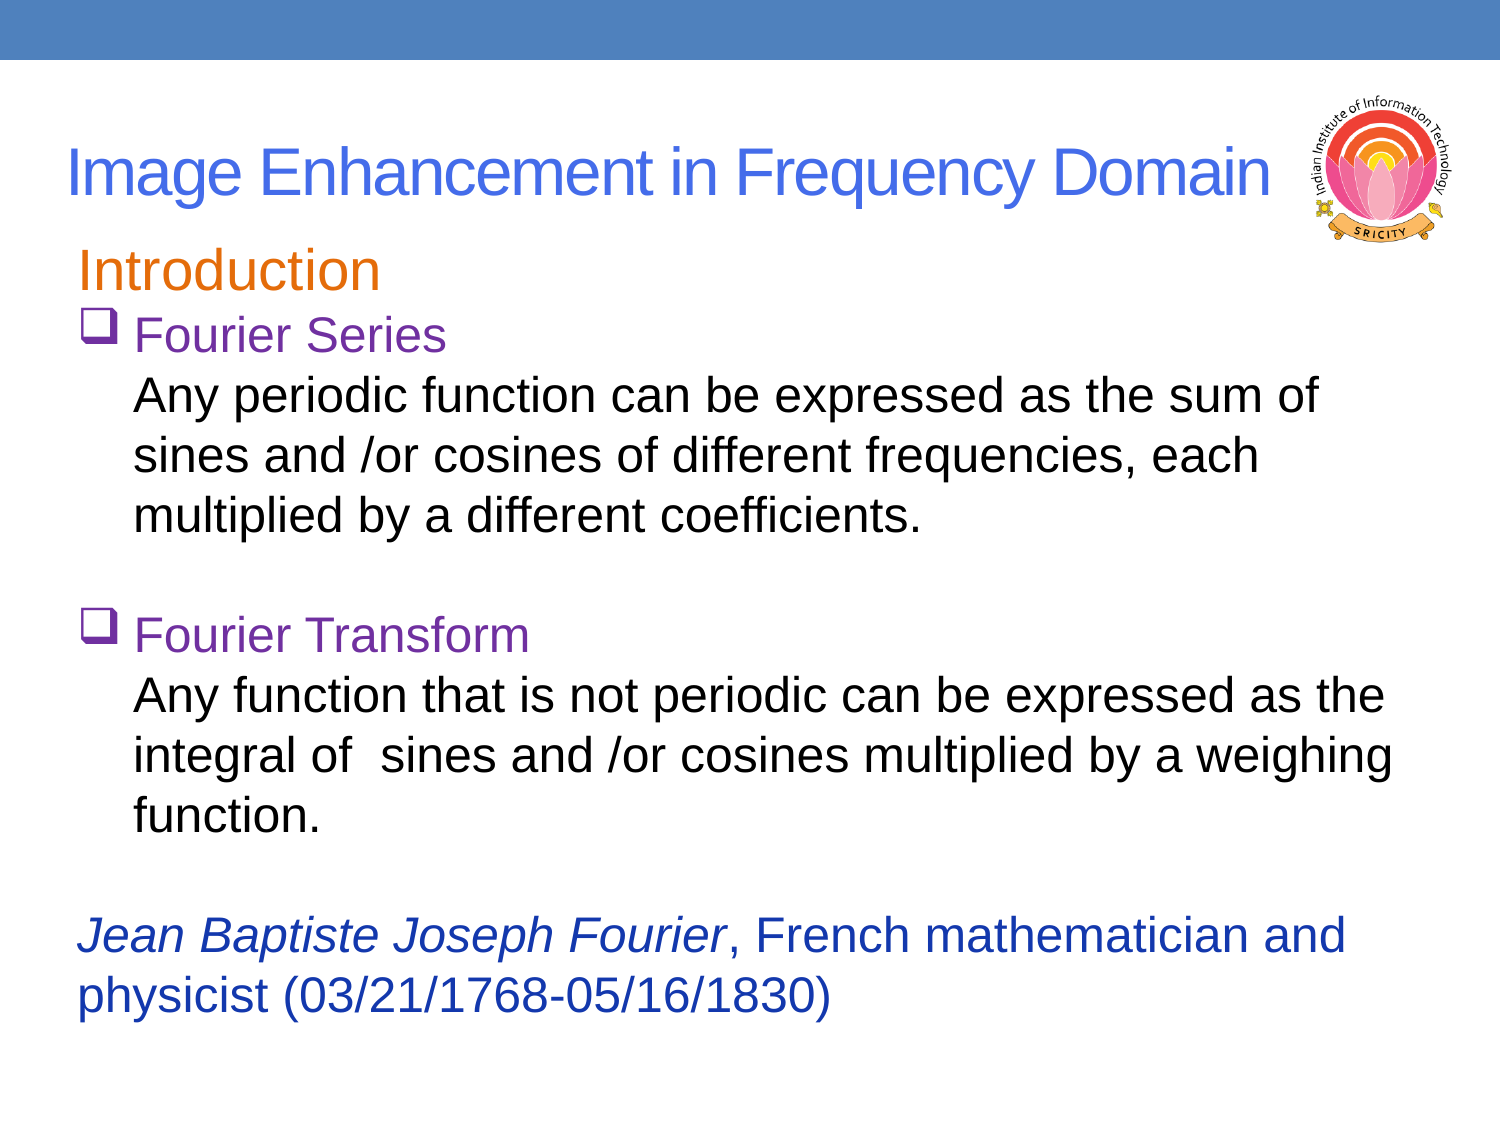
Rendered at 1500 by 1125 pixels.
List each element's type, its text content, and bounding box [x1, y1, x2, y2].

text_box Introduction Fourier Series Any periodic function can be expressed as the sum of sines and /or cosines of different frequencies, each multiplied by a different coefficients. Fourier Transform Any function that is not periodic can be expressed as the integral of sines and /or cosines multiplied by a weighing function. Jean Baptiste Joseph Fourier, French mathematician and physicist (03/21/1768-05/16/1830) [62, 224, 1413, 1030]
title Image Enhancement in Frequency Domain [50, 87, 1298, 250]
picture [1299, 87, 1463, 251]
